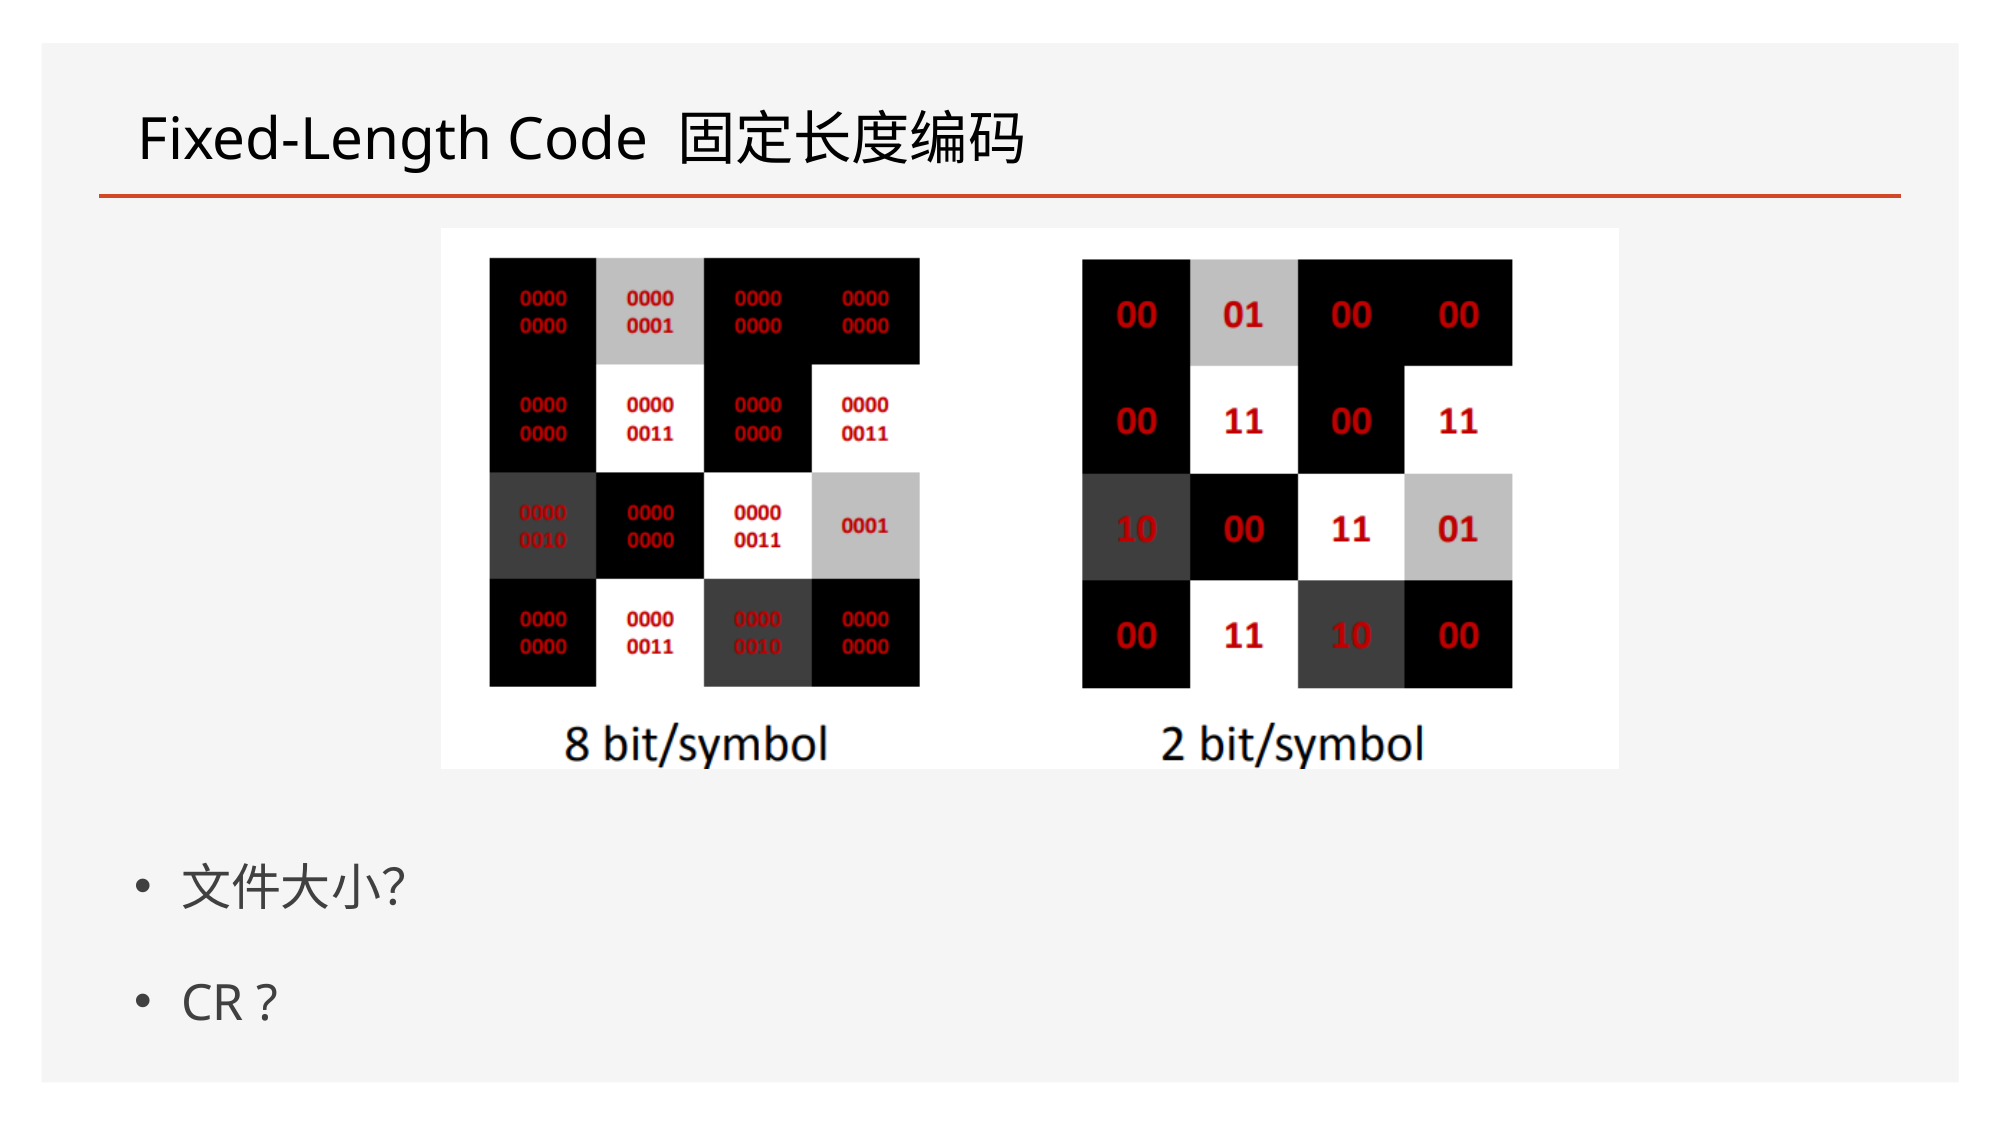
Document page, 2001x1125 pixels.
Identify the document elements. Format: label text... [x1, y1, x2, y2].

picture [441, 228, 1619, 769]
title Fixed-Length Code 固定长度编码 [85, 73, 1214, 179]
list 文件大小？ CR ? [119, 817, 1582, 1052]
